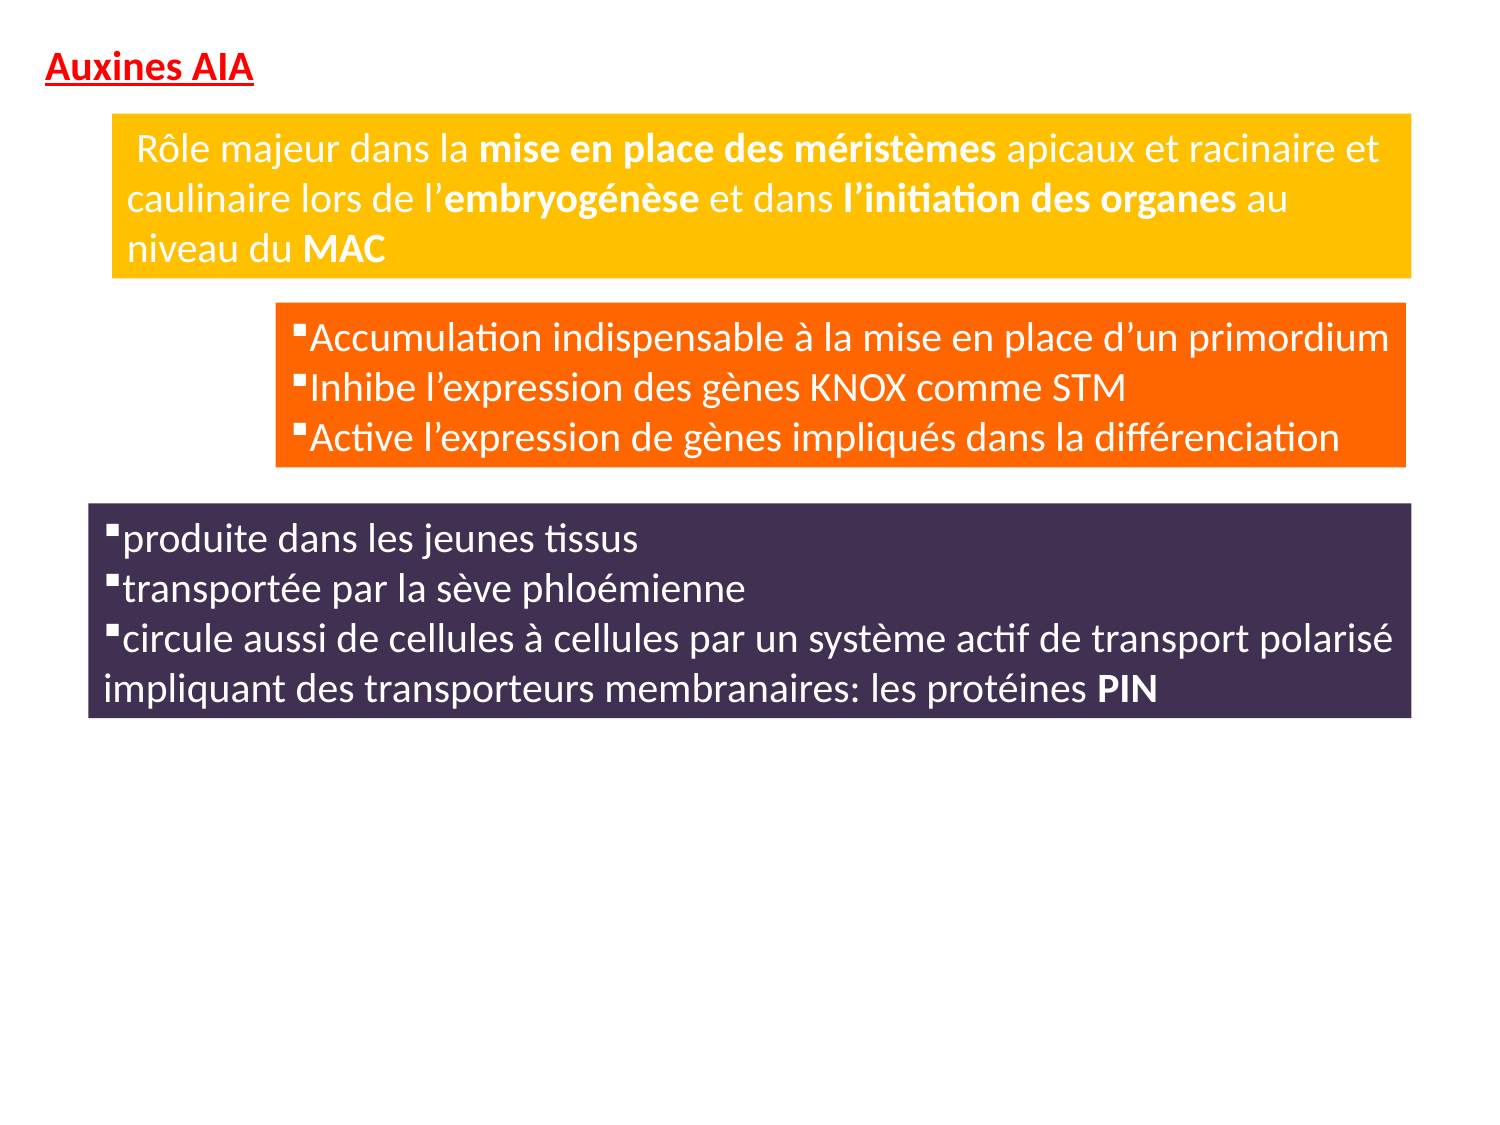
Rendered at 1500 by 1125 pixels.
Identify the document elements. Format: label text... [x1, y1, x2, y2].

text_box produite dans les jeunes tissus transportée par la sève phloémienne circule aussi de cellules à cellules par un système actif de transport polarisé impliquant des transporteurs membranaires: les protéines PIN [88, 503, 1412, 719]
text_box Accumulation indispensable à la mise en place d’un primordium Inhibe l’expression des gènes KNOX comme STM Active l’expression de gènes impliqués dans la différenciation [275, 302, 1406, 468]
text_box Rôle majeur dans la mise en place des méristèmes apicaux et racinaire et caulinaire lors de l’embryogénèse et dans l’initiation des organes au niveau du MAC [112, 113, 1412, 279]
text_box Auxines AIA [30, 30, 269, 96]
